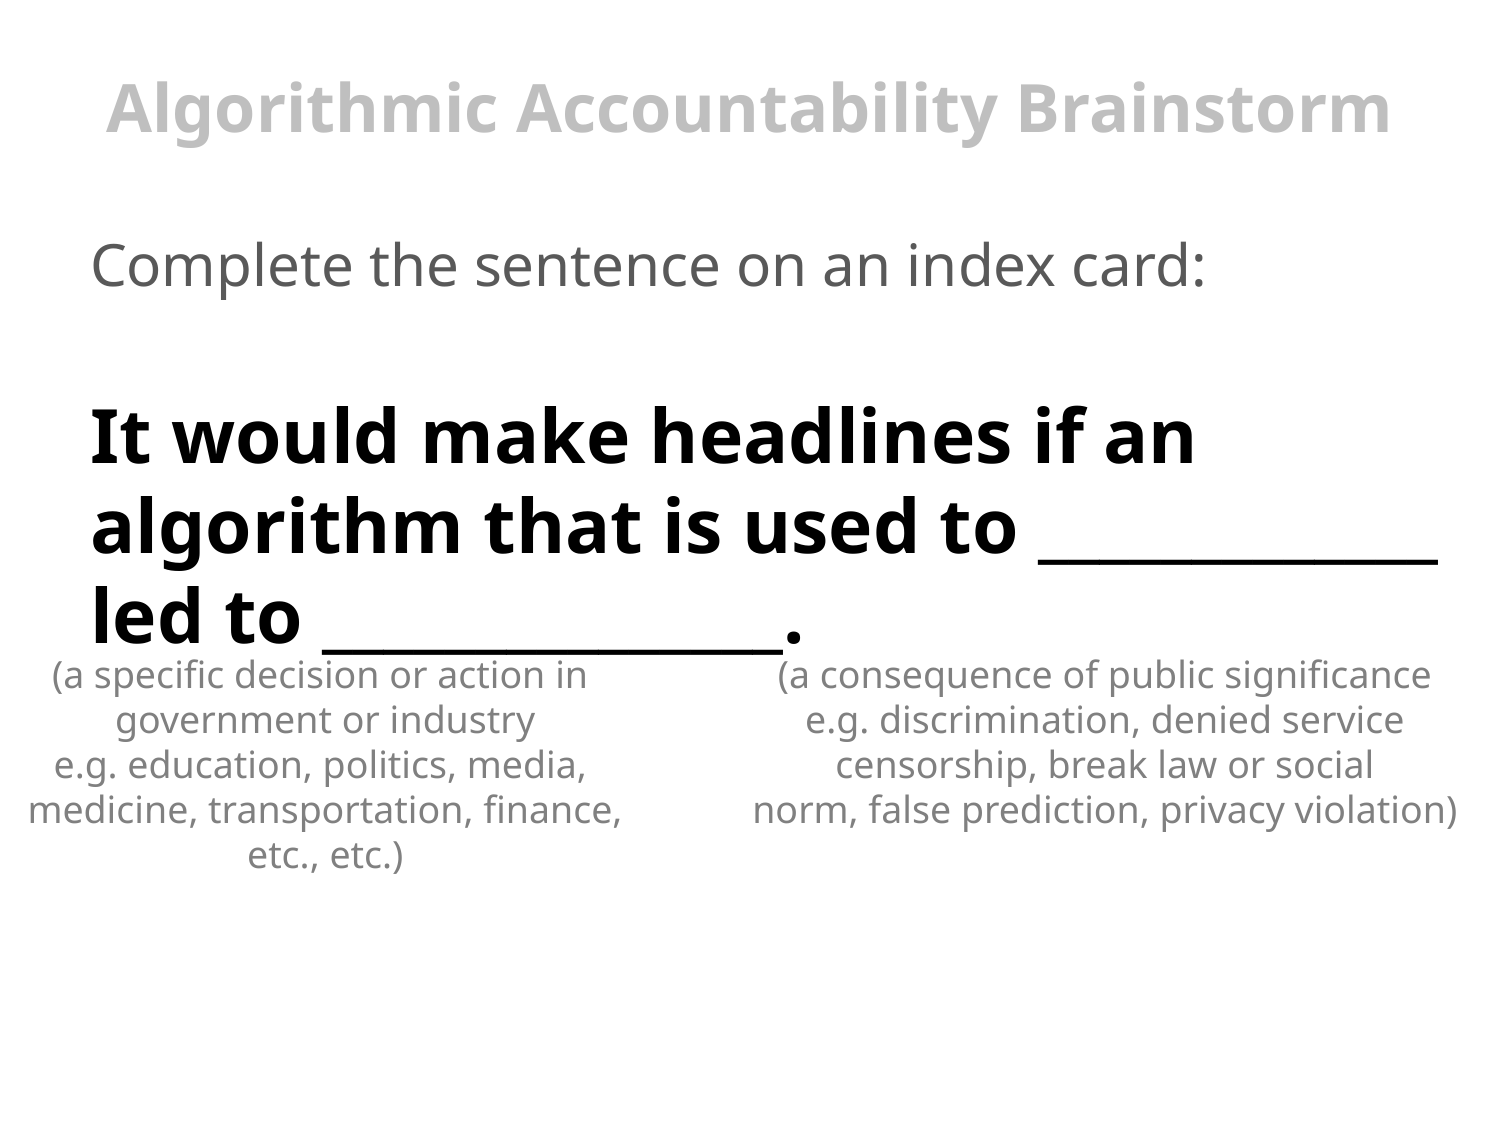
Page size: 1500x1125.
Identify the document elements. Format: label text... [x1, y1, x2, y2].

text_box (a specific decision or action in government or industry e.g. education, politics, media, medicine, transportation, finance, etc., etc.) [12, 643, 638, 884]
title Algorithmic Accountability Brainstorm [75, 45, 1425, 167]
text_box (a consequence of public significance e.g. discrimination, denied service censorship, break law or social norm, false prediction, privacy violation) [737, 643, 1473, 839]
list Complete the sentence on an index card: It would make headlines if an algorithm that is used to _____________ led to _______________. [75, 220, 1463, 1000]
